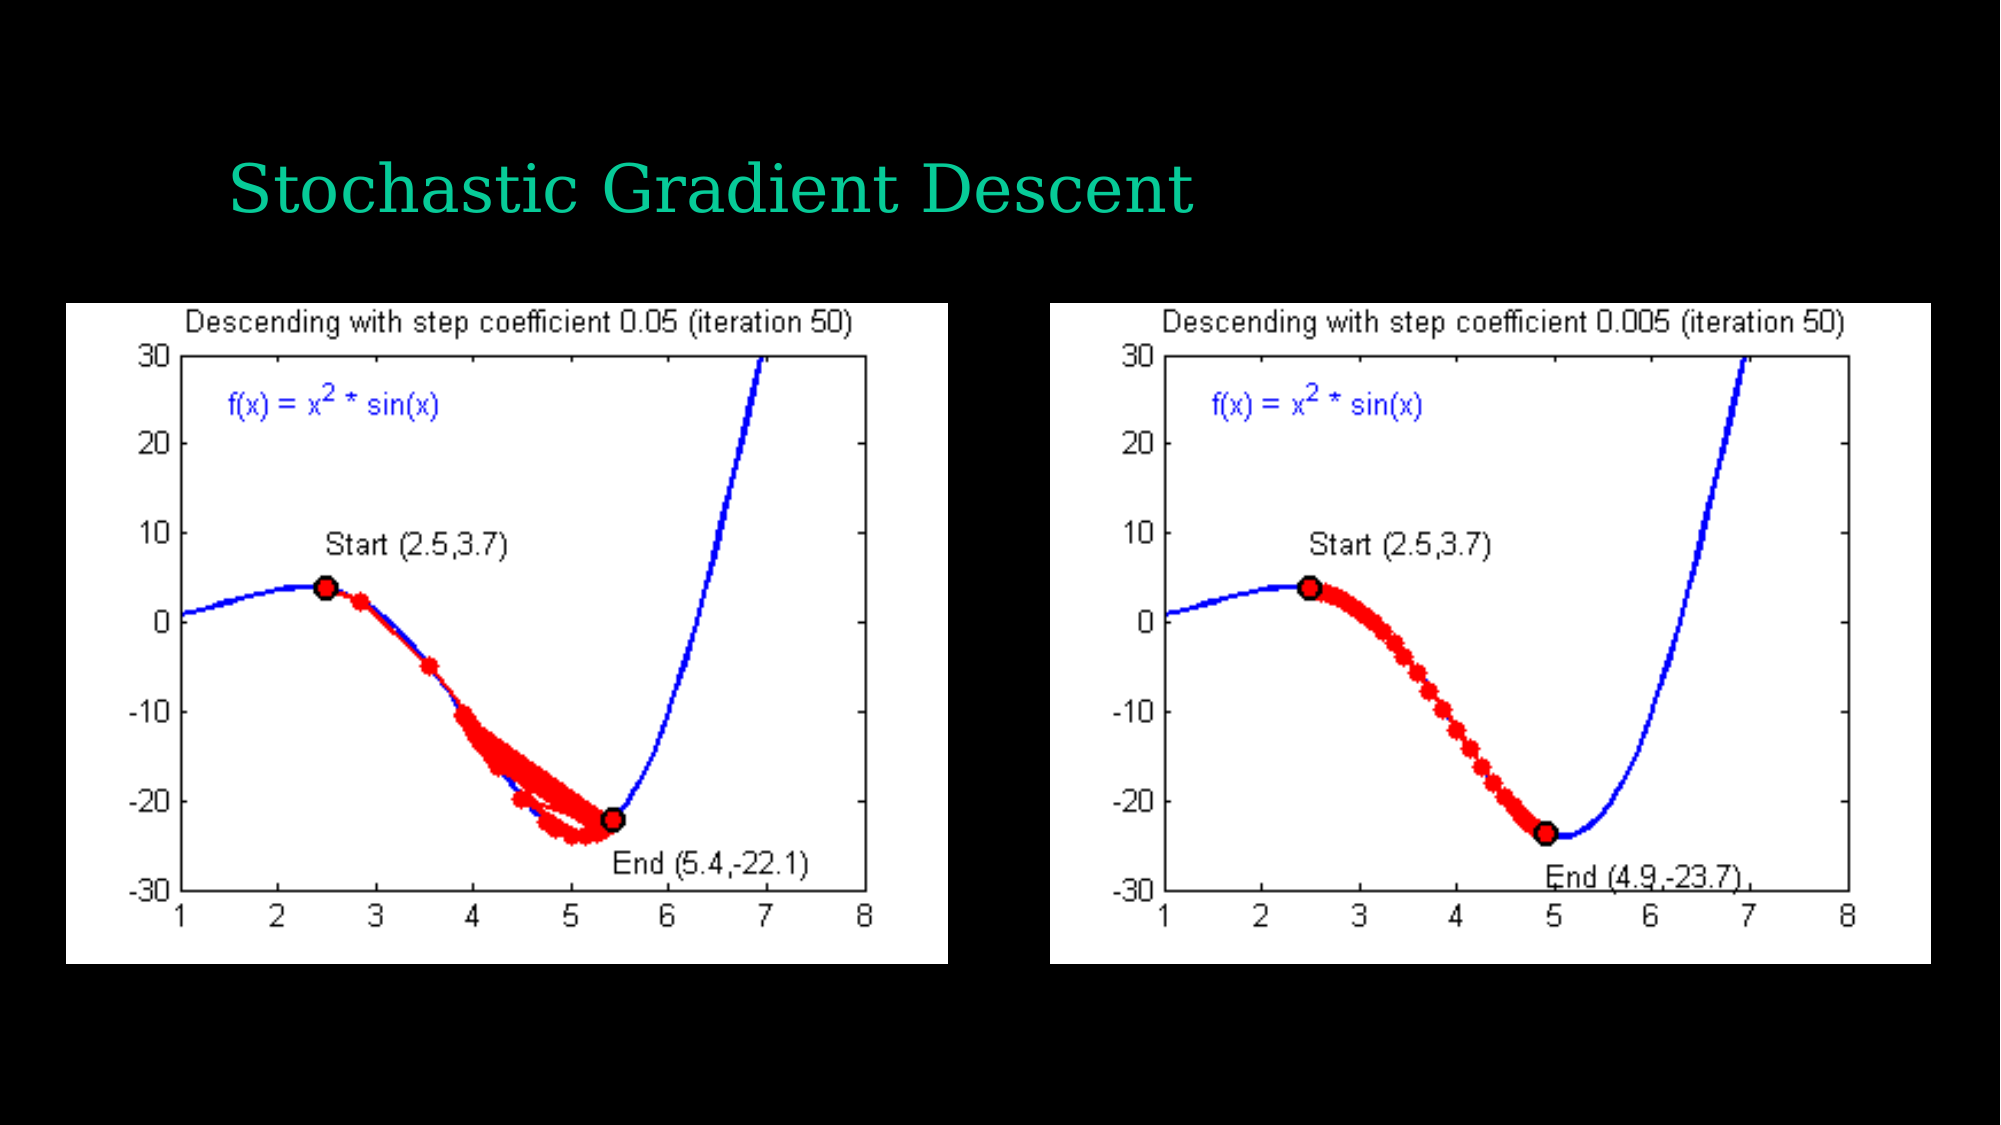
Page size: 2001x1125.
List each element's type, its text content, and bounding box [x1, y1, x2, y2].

picture [66, 303, 948, 964]
picture [1049, 303, 1931, 964]
title Stochastic Gradient Descent [212, 59, 1788, 235]
